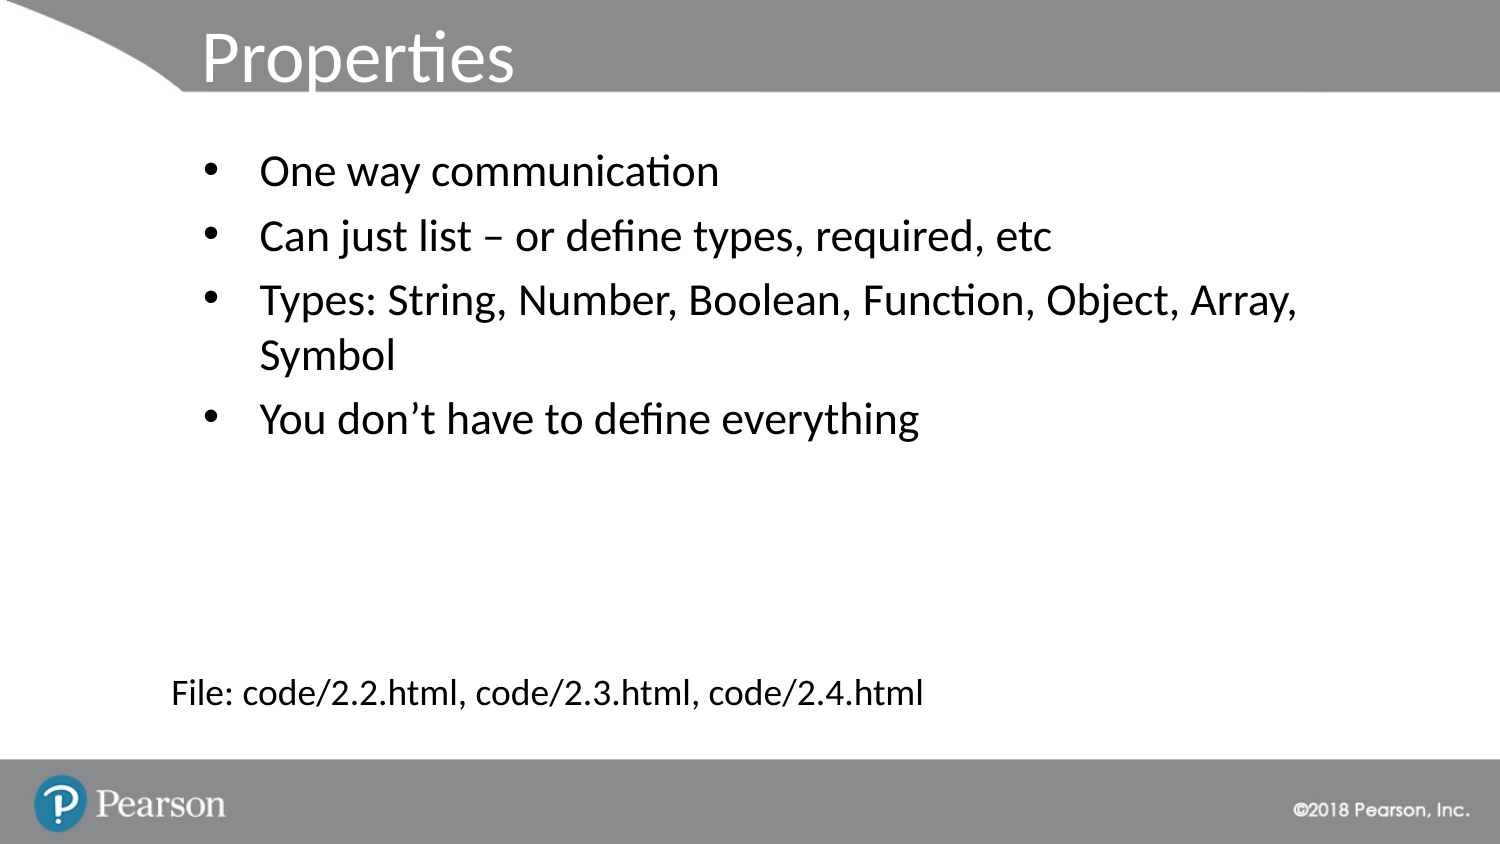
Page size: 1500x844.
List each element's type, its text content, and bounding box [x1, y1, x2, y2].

picture [0, 0, 1500, 844]
title Properties [186, 0, 1425, 92]
text_box File: code/2.2.html, code/2.3.html, code/2.4.html [156, 660, 957, 721]
list One way communication Can just list – or define types, required, etc Types: String, Number, Boolean, Function, Object, Array, Symbol You don’t have to define everything [188, 133, 1425, 716]
